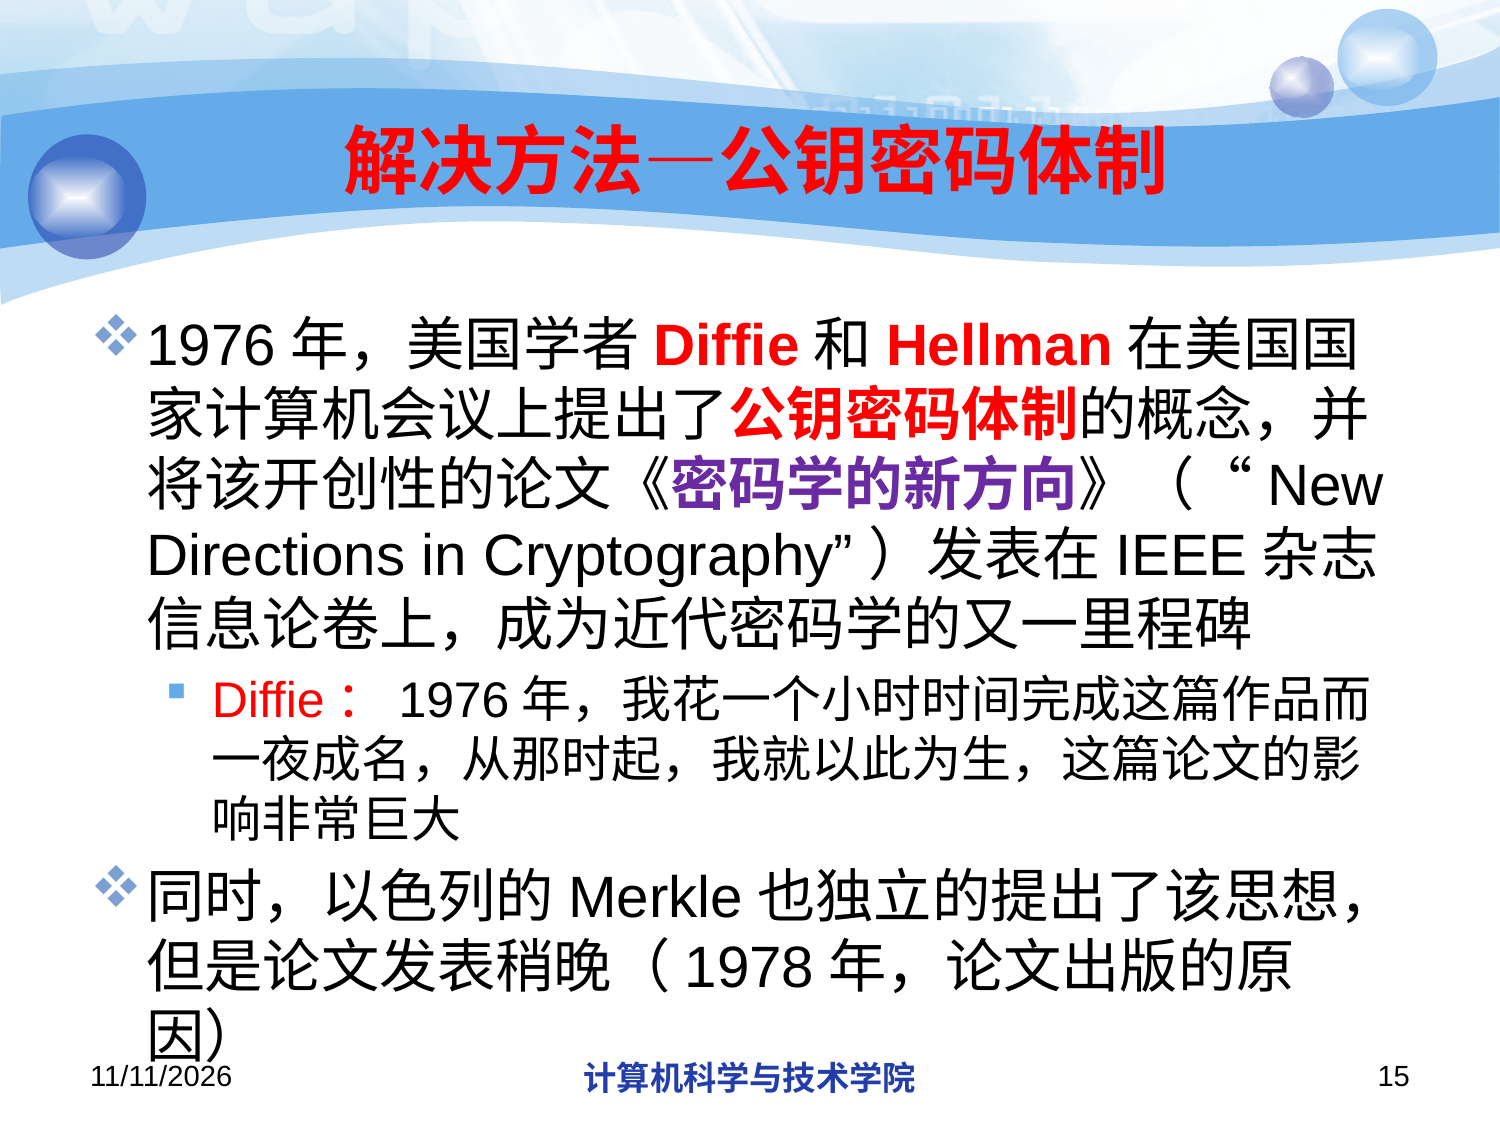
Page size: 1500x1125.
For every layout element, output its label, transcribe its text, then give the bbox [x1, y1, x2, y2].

list 1976年，美国学者Diffie和Hellman在美国国家计算机会议上提出了公钥密码体制的概念，并将该开创性的论文《密码学的新方向》（“New Directions in Cryptography”）发表在IEEE杂志信息论卷上，成为近代密码学的又一里程碑 Diffie：1976年，我花一个小时时间完成这篇作品而一夜成名，从那时起，我就以此为生，这篇论文的影响非常巨大 同时，以色列的Merkle也独立的提出了该思想，但是论文发表稍晚（1978年，论文出版的原因） [74, 299, 1426, 1038]
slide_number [74, 1049, 426, 1103]
slide_number 15 [1074, 1049, 1426, 1103]
picture [0, 0, 1500, 112]
footer 计算机科学与技术学院 [512, 1049, 988, 1103]
title 解决方法—公钥密码体制 [149, 112, 1363, 206]
